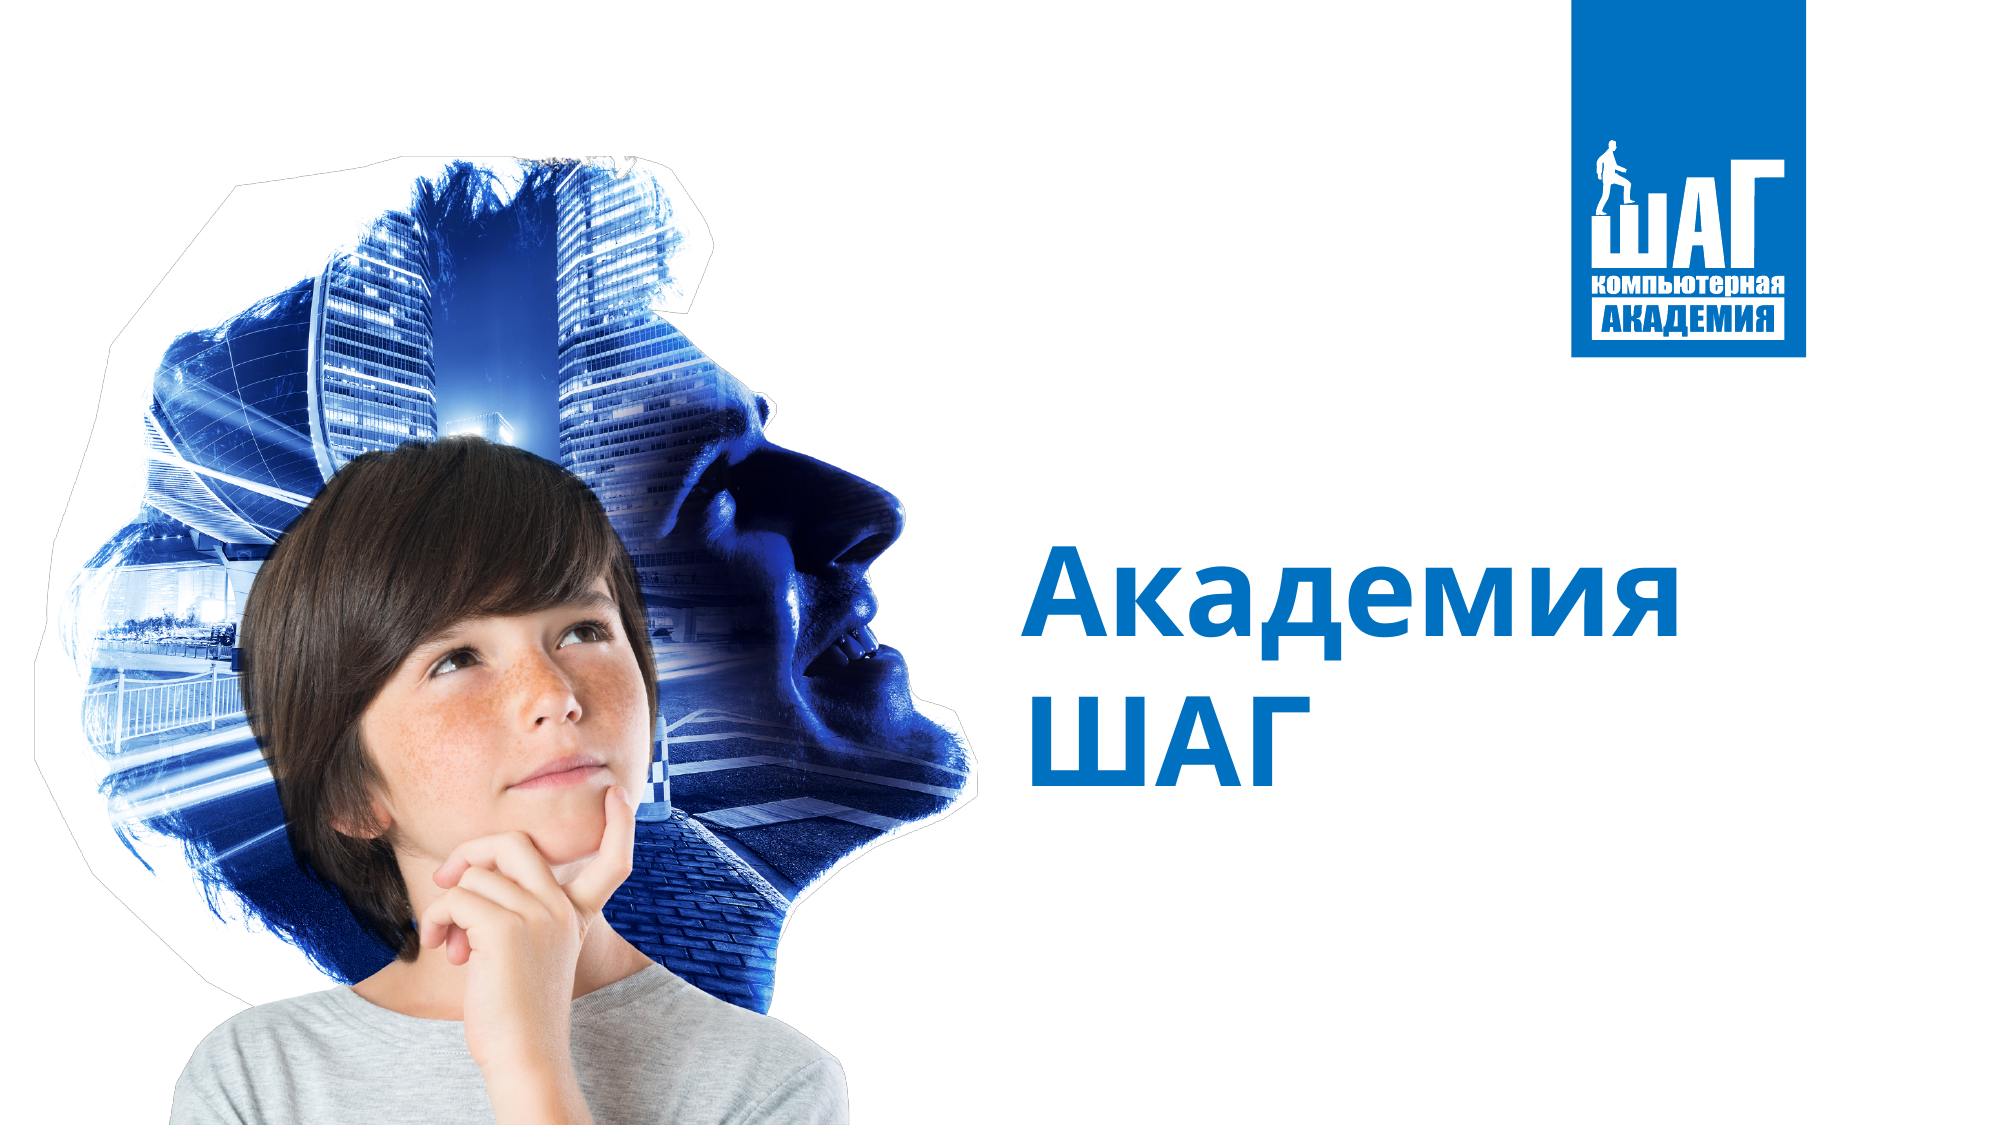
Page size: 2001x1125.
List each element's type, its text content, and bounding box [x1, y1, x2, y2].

text_box [1570, 0, 1807, 358]
picture [34, 156, 978, 1125]
text_box Академия ШАГ [1006, 503, 1934, 819]
picture [1591, 139, 1785, 341]
